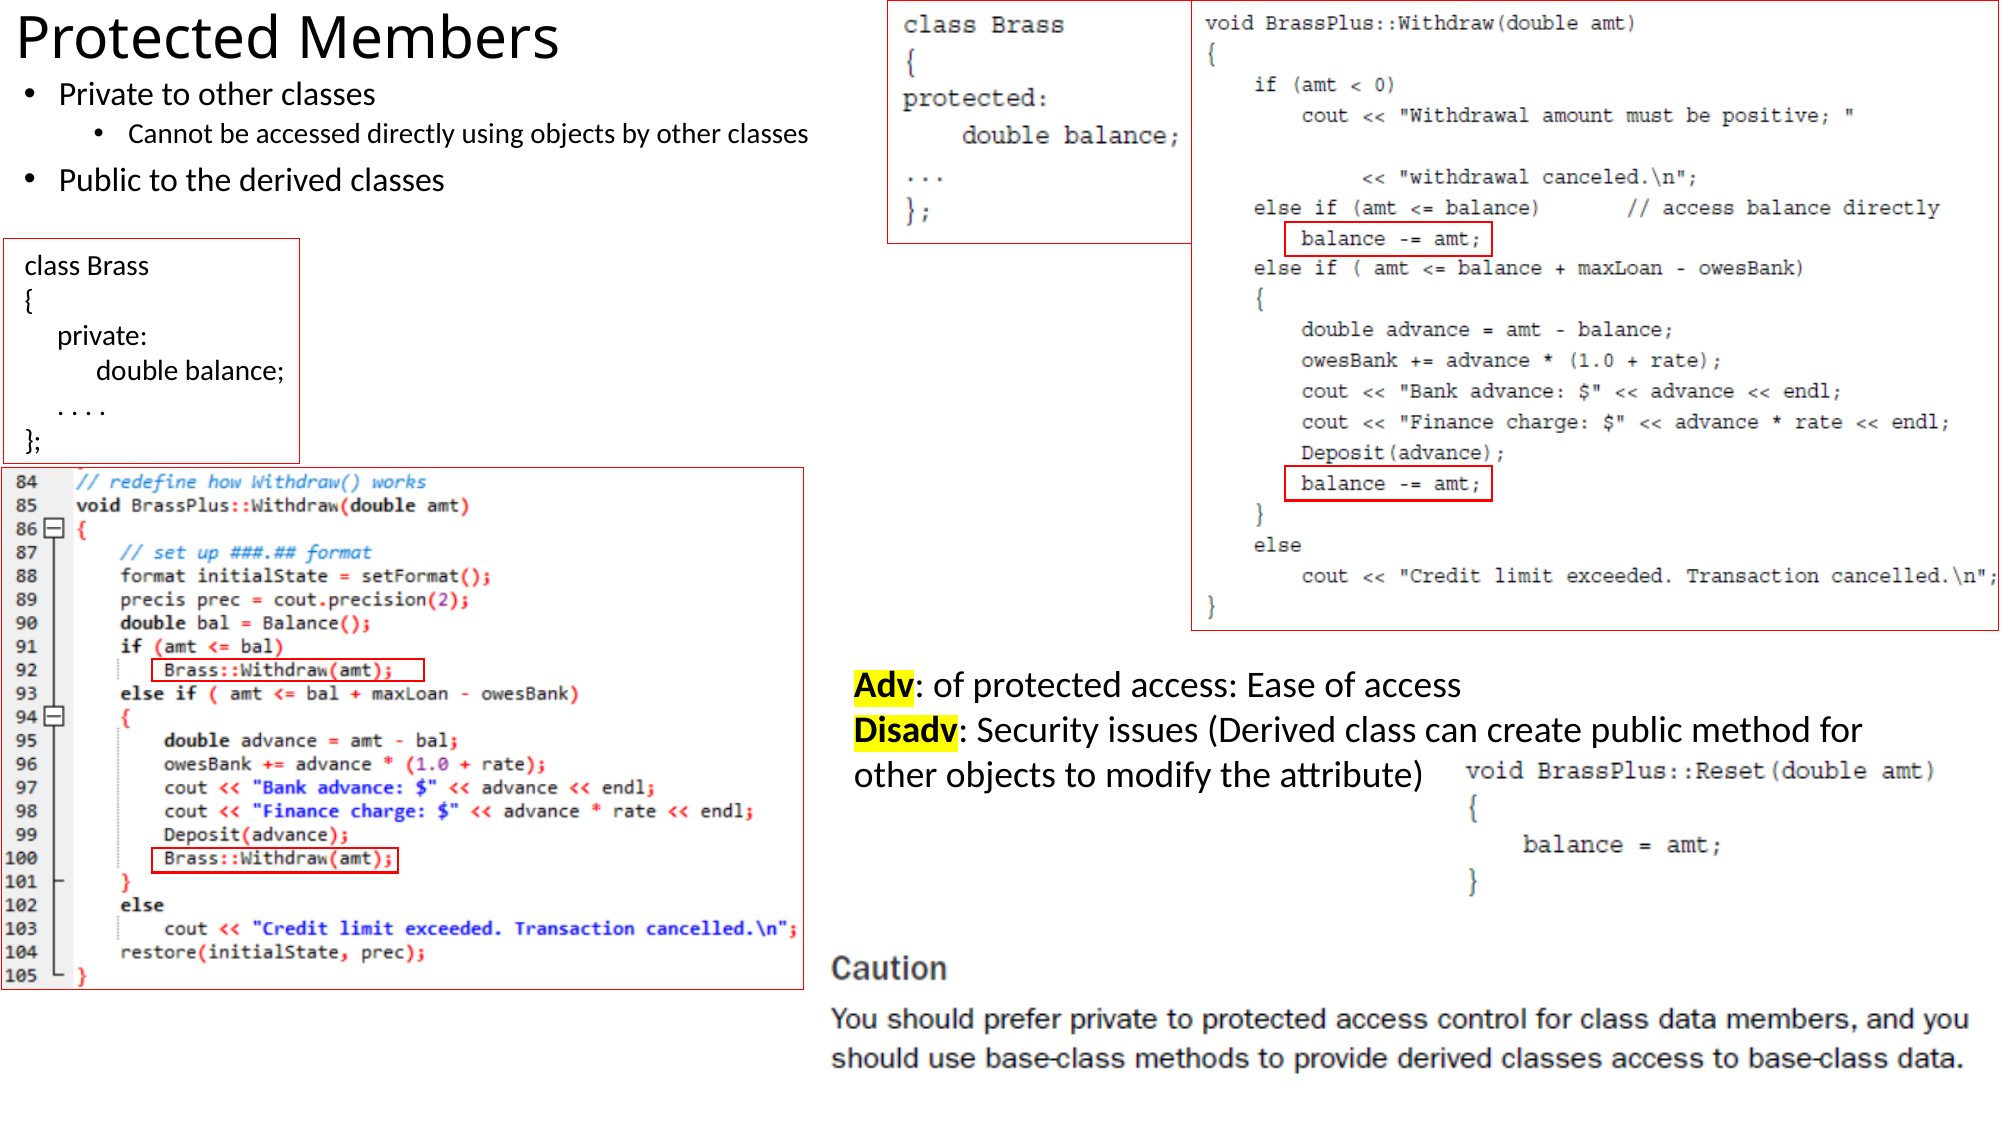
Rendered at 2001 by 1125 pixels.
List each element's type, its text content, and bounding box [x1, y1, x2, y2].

list Private to other classes Cannot be accessed directly using objects by other classes Public to the derived classes [9, 68, 840, 239]
picture [1, 467, 804, 990]
picture [886, 0, 1999, 631]
text_box class Brass { private: double balance; . . . . }; [3, 238, 300, 464]
picture [1447, 749, 1965, 902]
text_box Adv: of protected access: Ease of access Disadv: Security issues (Derived class can create public method for other objects to modify the attribute) [839, 652, 1946, 803]
picture [817, 941, 1995, 1087]
title Protected Members [0, 0, 886, 79]
